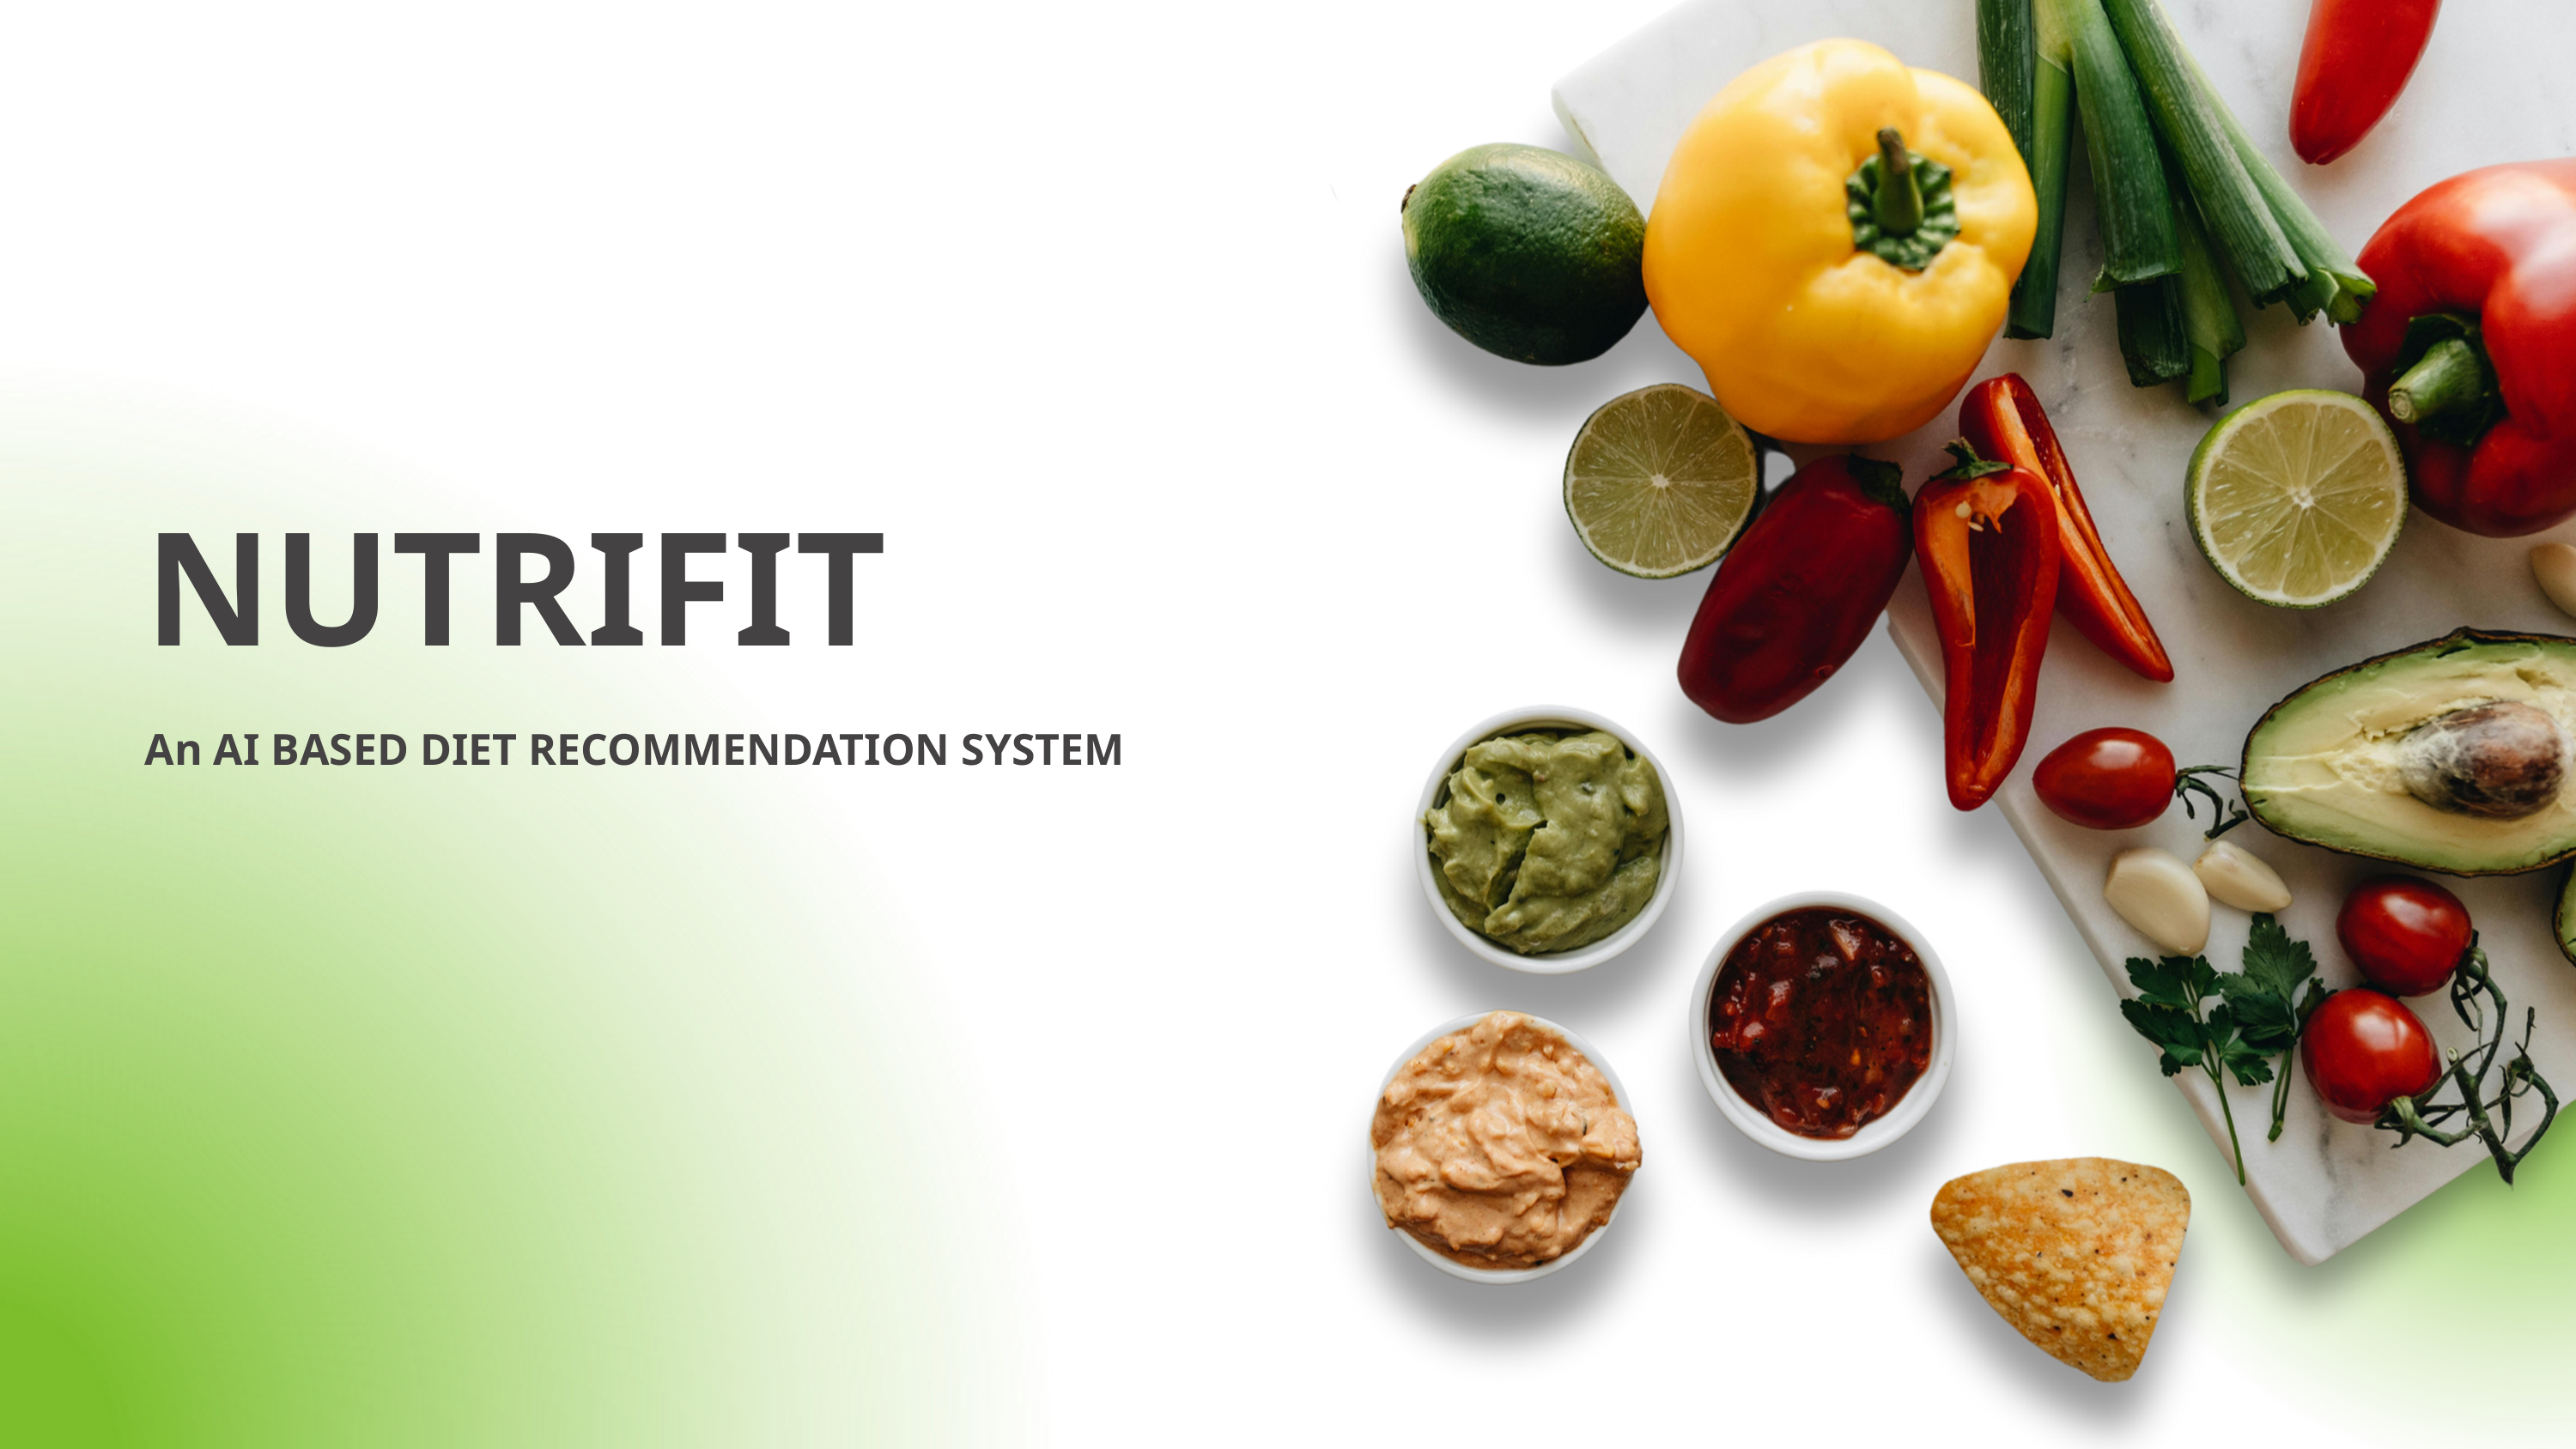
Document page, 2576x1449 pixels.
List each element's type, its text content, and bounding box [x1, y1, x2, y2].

picture [1271, 0, 2576, 1449]
text_box An AI BASED DIET RECOMMENDATION SYSTEM [144, 721, 1242, 774]
text_box NUTRIFIT [144, 488, 1265, 677]
text_box [0, 357, 1059, 1449]
